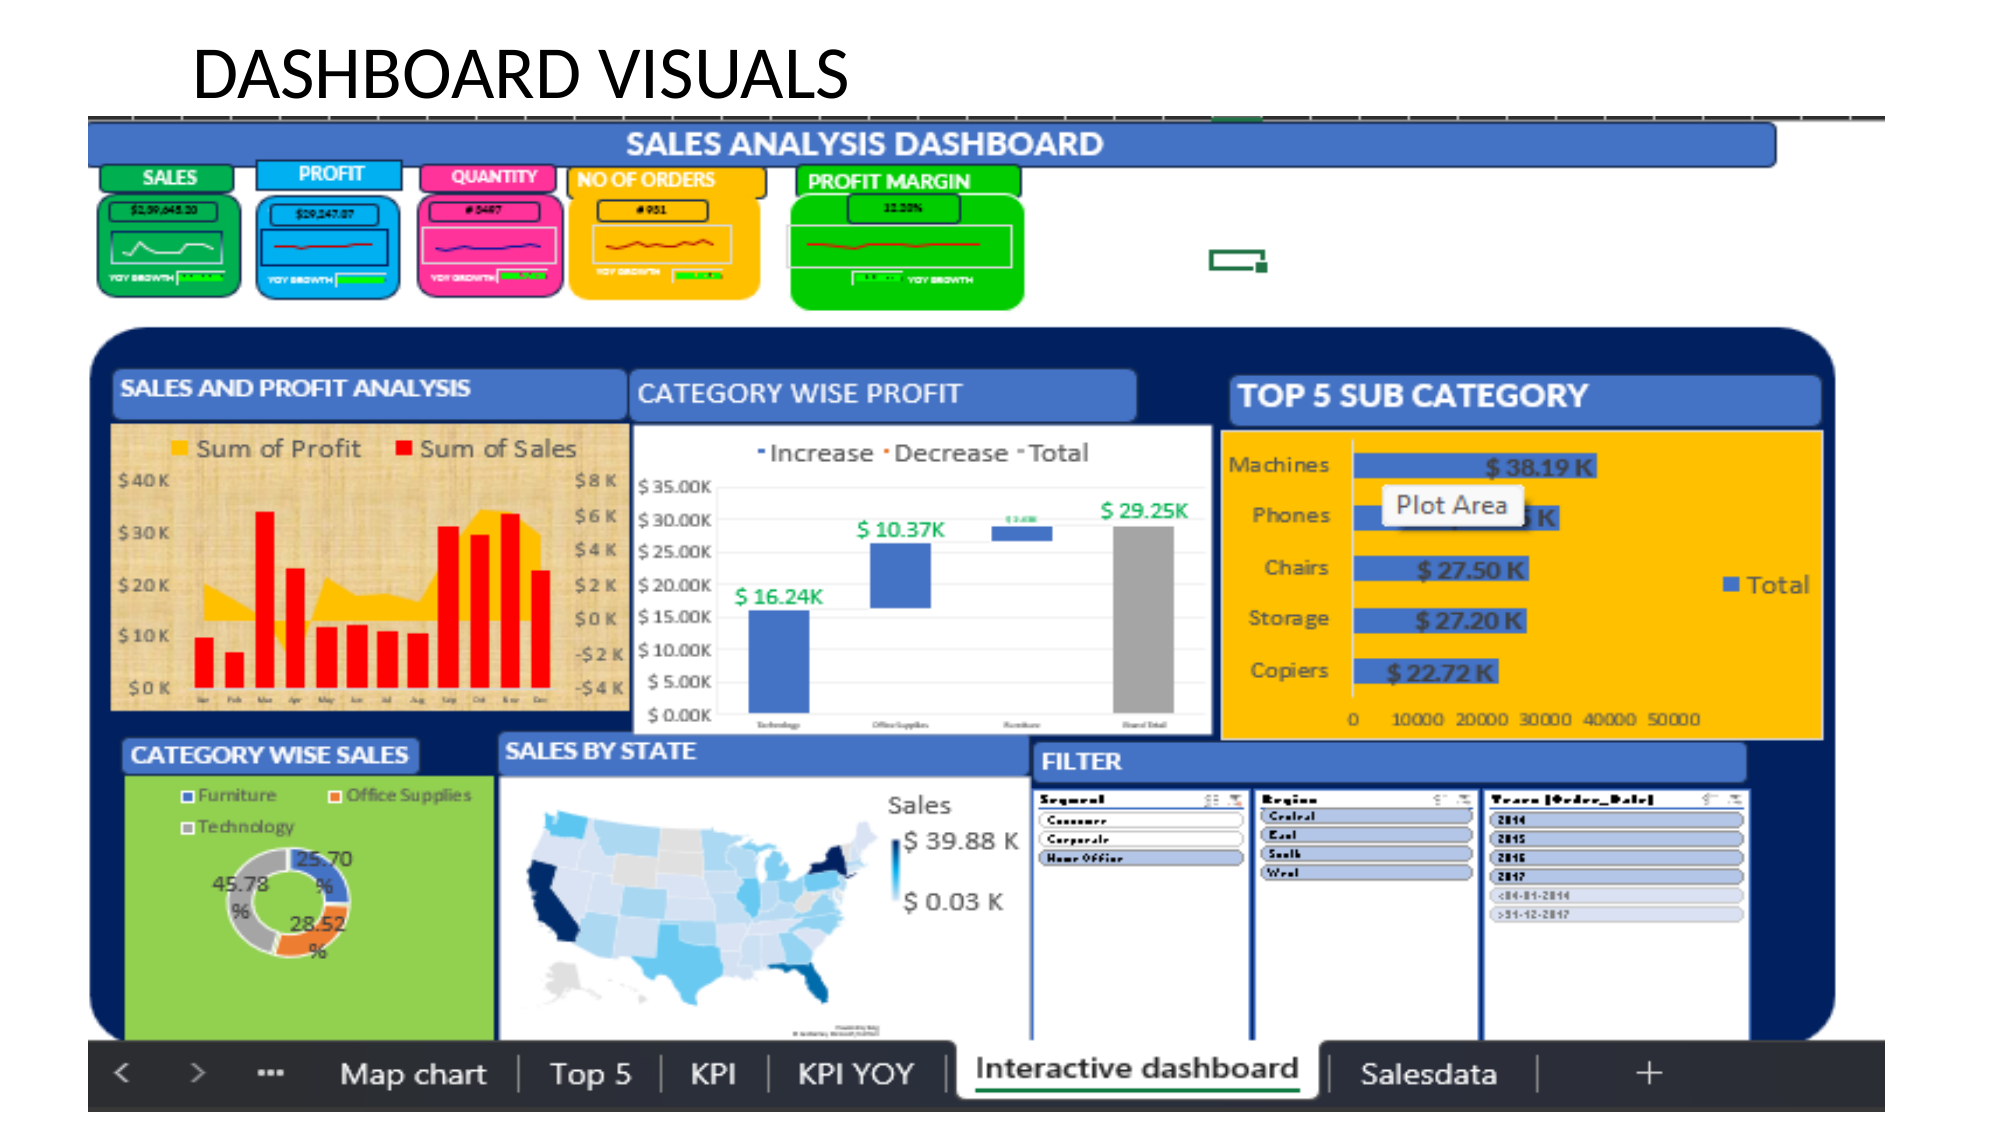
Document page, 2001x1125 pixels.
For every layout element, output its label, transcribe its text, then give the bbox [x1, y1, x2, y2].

text_box DASHBOARD VISUALS [177, 15, 1605, 116]
picture [88, 116, 1885, 1112]
